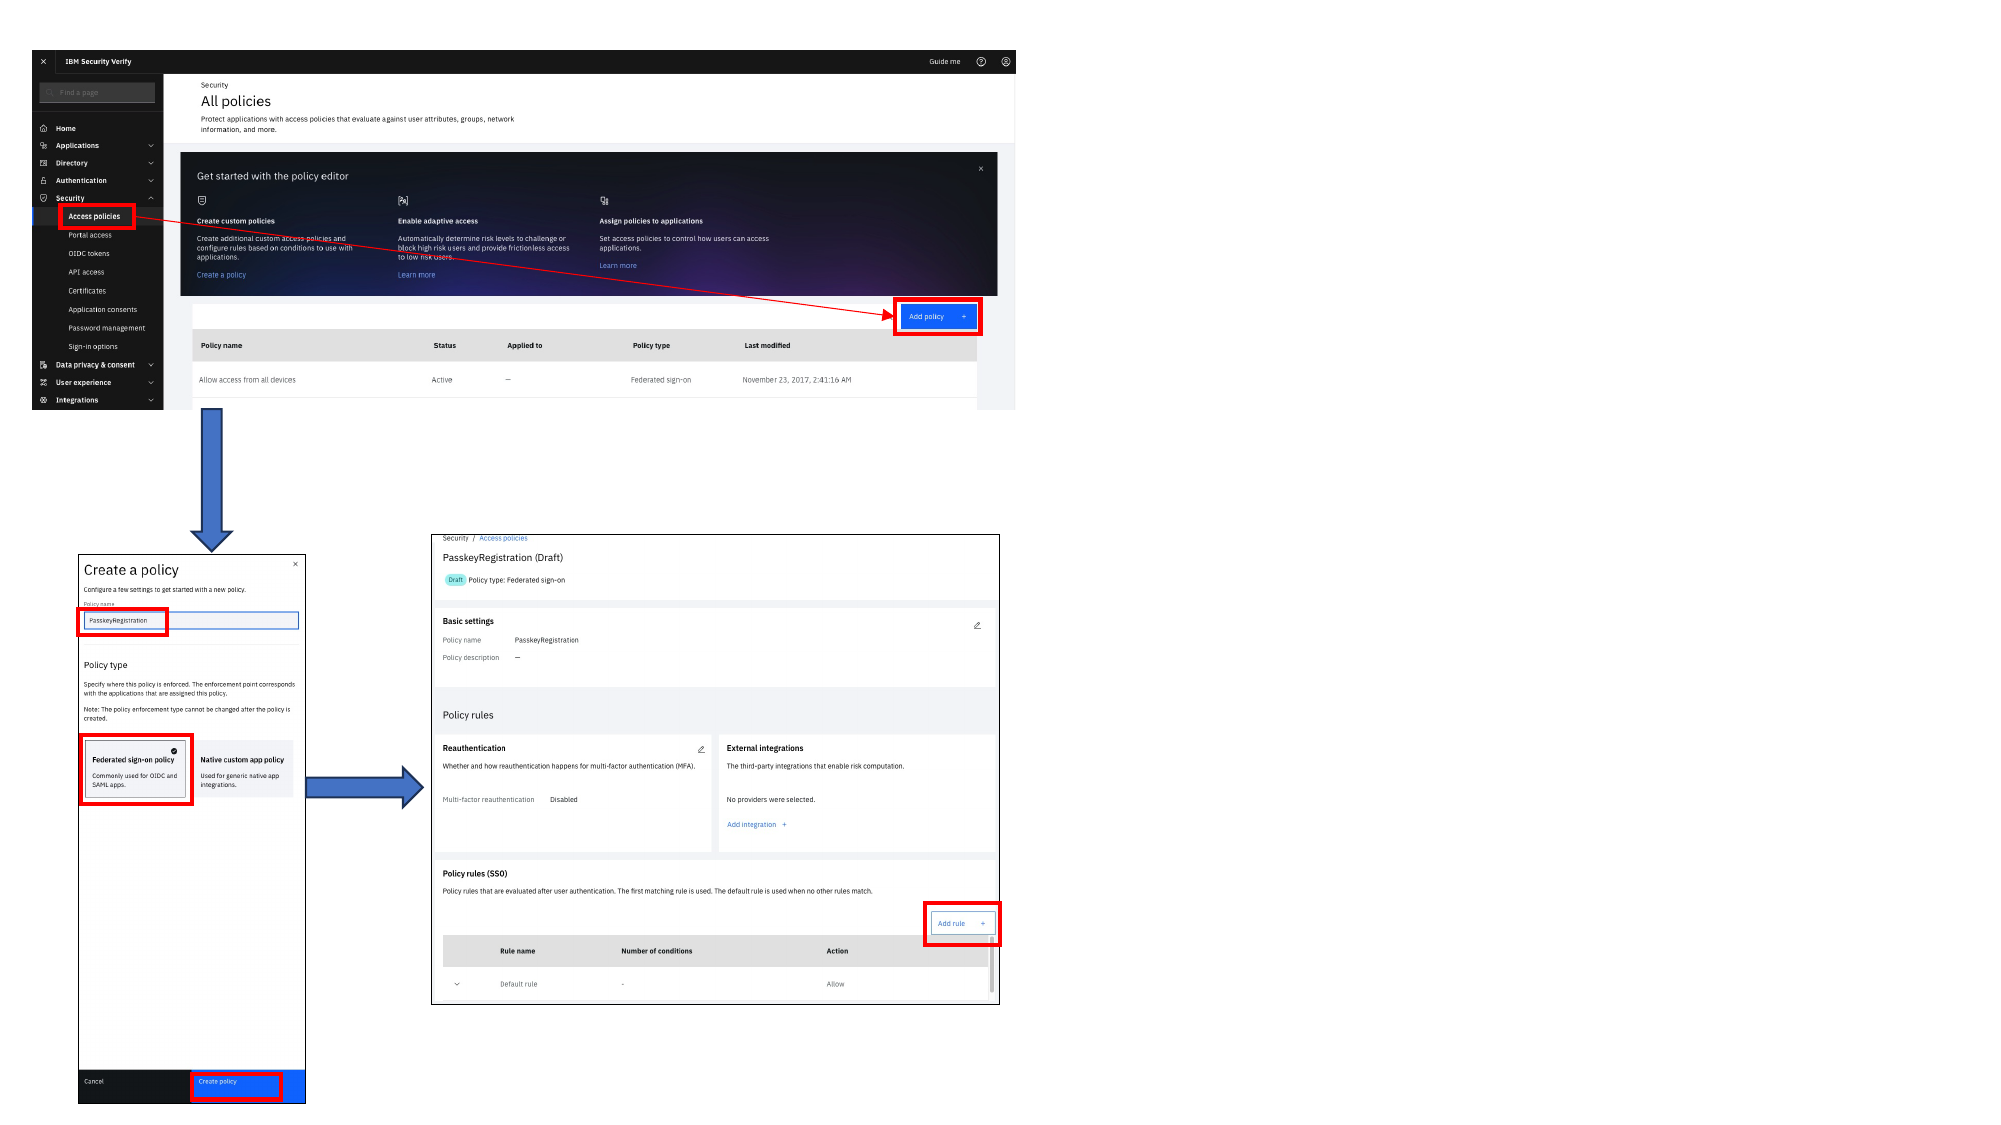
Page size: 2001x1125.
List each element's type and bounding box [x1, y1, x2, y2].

picture [78, 553, 306, 1104]
text_box [189, 410, 235, 553]
picture [32, 50, 1016, 410]
picture [431, 534, 1000, 1005]
text_box [134, 216, 895, 317]
text_box [306, 765, 425, 810]
